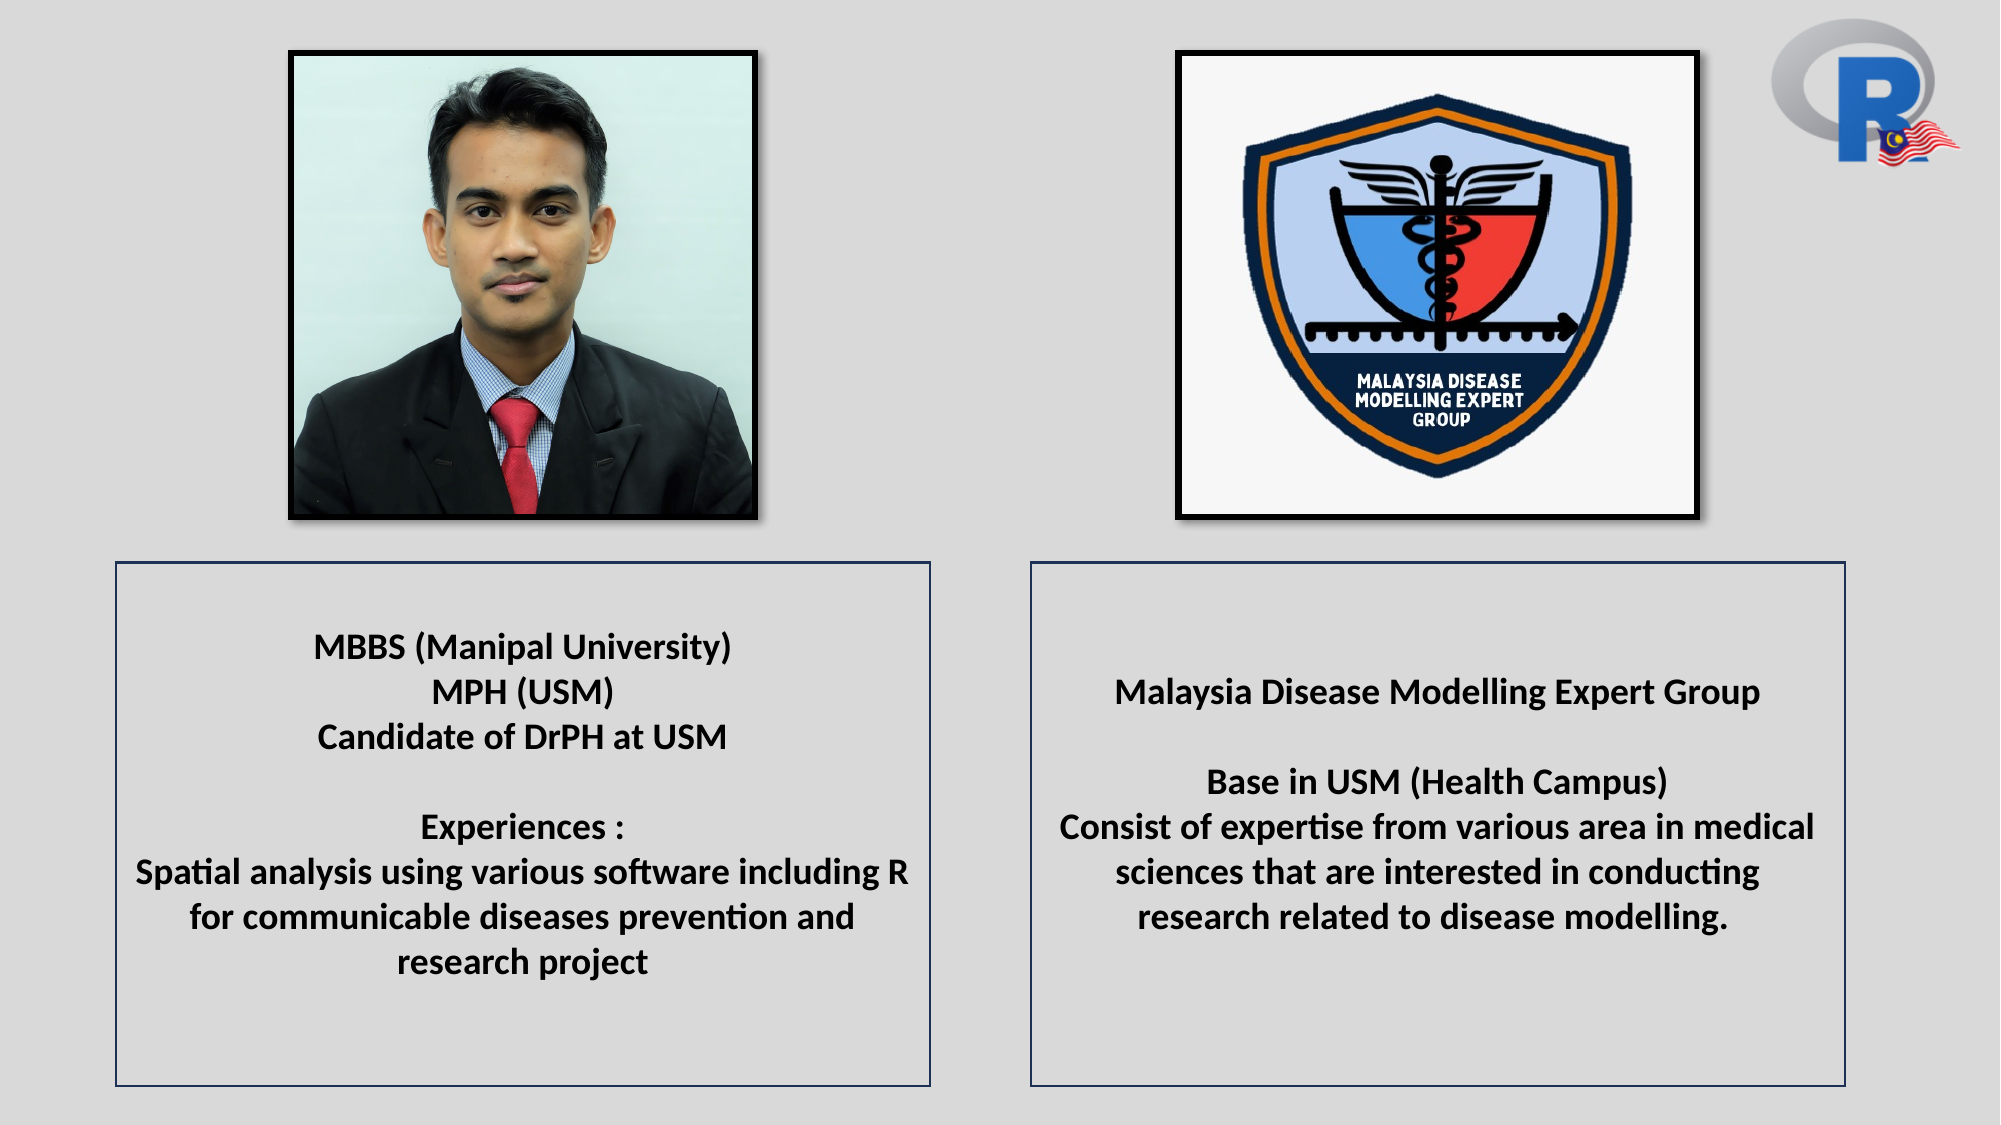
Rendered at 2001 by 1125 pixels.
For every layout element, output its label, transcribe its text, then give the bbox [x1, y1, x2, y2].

text_box Malaysia Disease Modelling Expert Group Base in USM (Health Campus) Consist of expertise from various area in medical sciences that are interested in conducting research related to disease modelling. [1030, 561, 1846, 1087]
text_box [1763, 18, 1968, 169]
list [1181, 55, 1695, 514]
picture [293, 55, 753, 514]
text_box MBBS (Manipal University) MPH (USM) Candidate of DrPH at USM Experiences : Spatial analysis using various software including R for communicable diseases prevention and research project [115, 561, 931, 1087]
